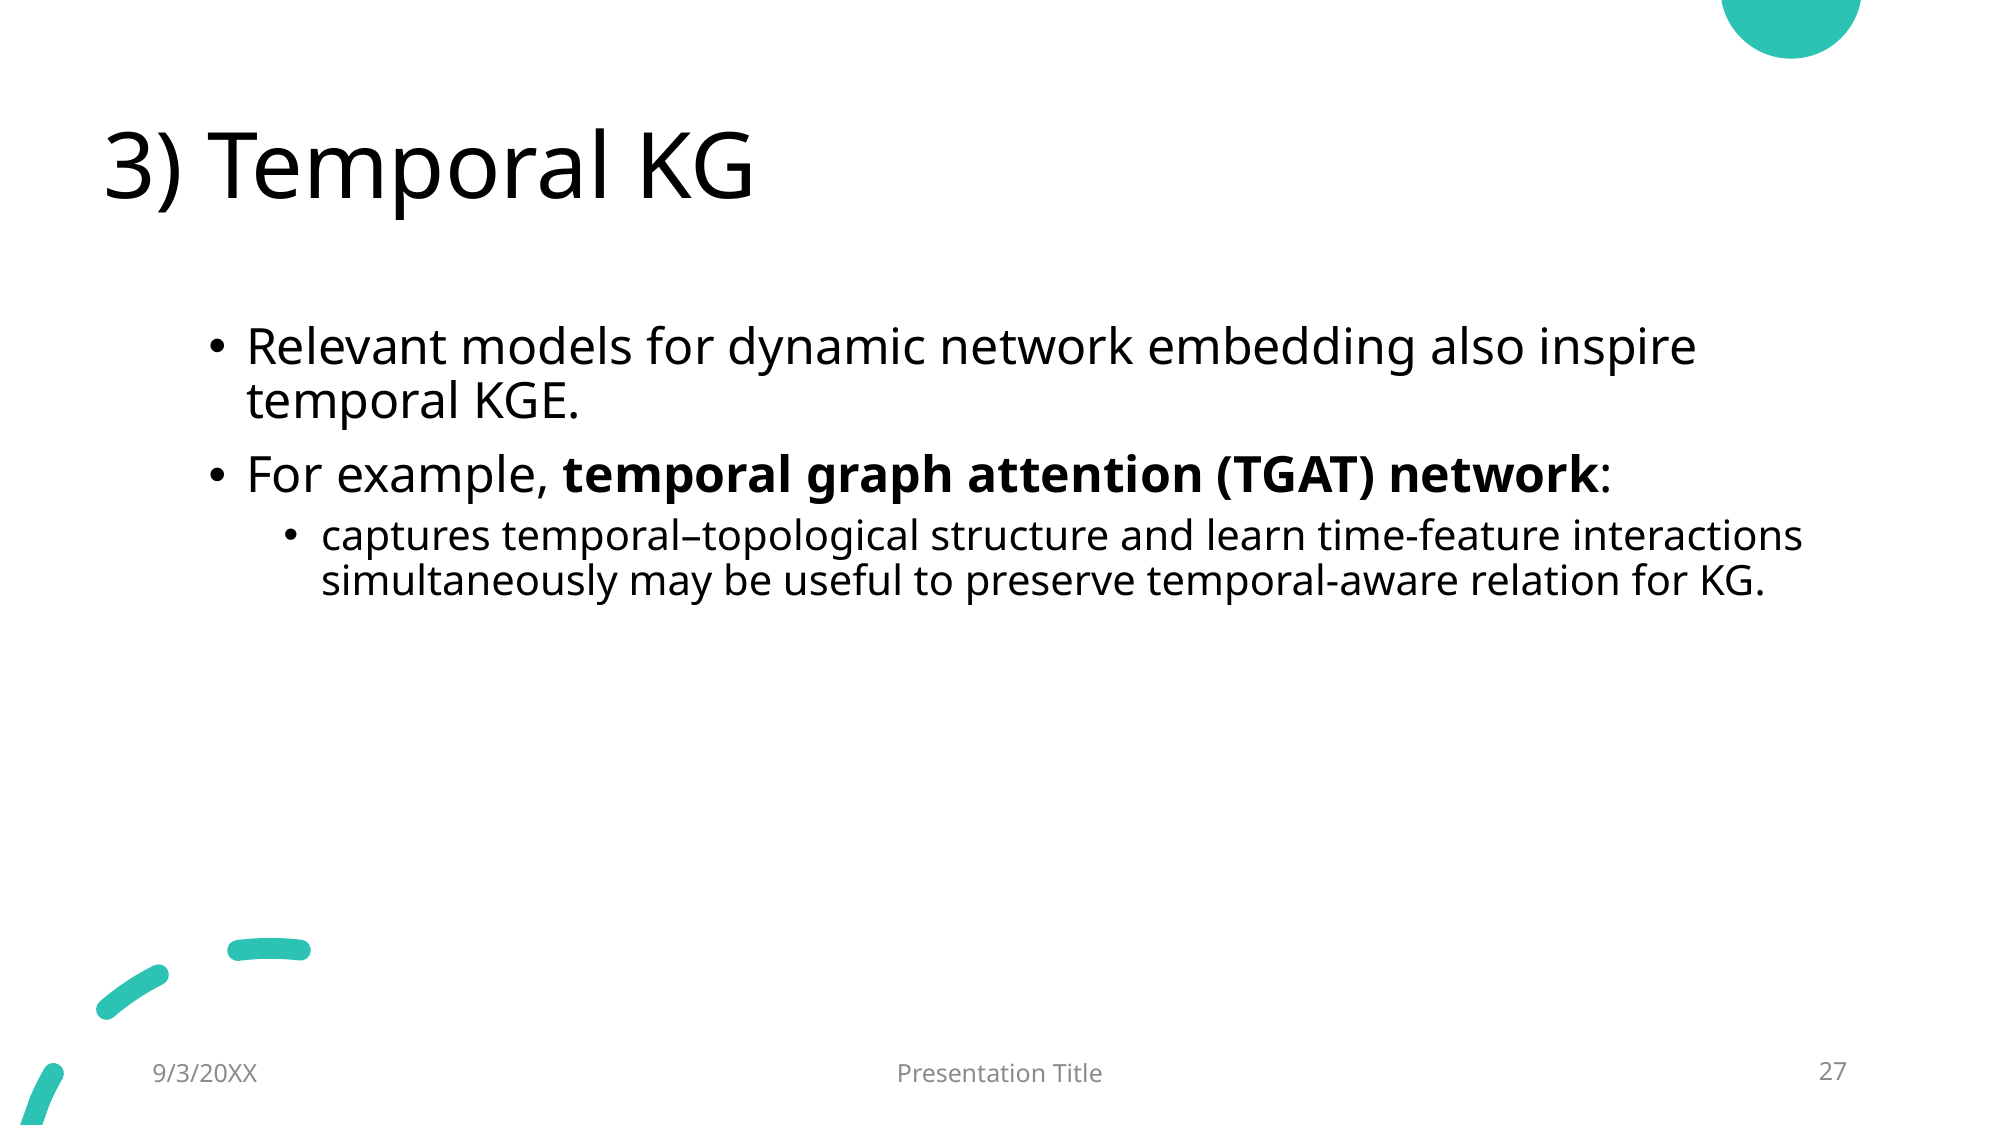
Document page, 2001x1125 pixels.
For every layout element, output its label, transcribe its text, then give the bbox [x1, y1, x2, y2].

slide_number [137, 1042, 588, 1103]
title 3) Temporal KG [88, 59, 1814, 278]
list Relevant models for dynamic network embedding also inspire temporal KGE. For example, temporal graph attention (TGAT) network: captures temporal–topological structure and learn time-feature interactions simultaneously may be useful to preserve temporal-aware relation for KG. [193, 313, 1824, 947]
footer Presentation Title [662, 1042, 1338, 1103]
slide_number 27 [1412, 1042, 1863, 1103]
